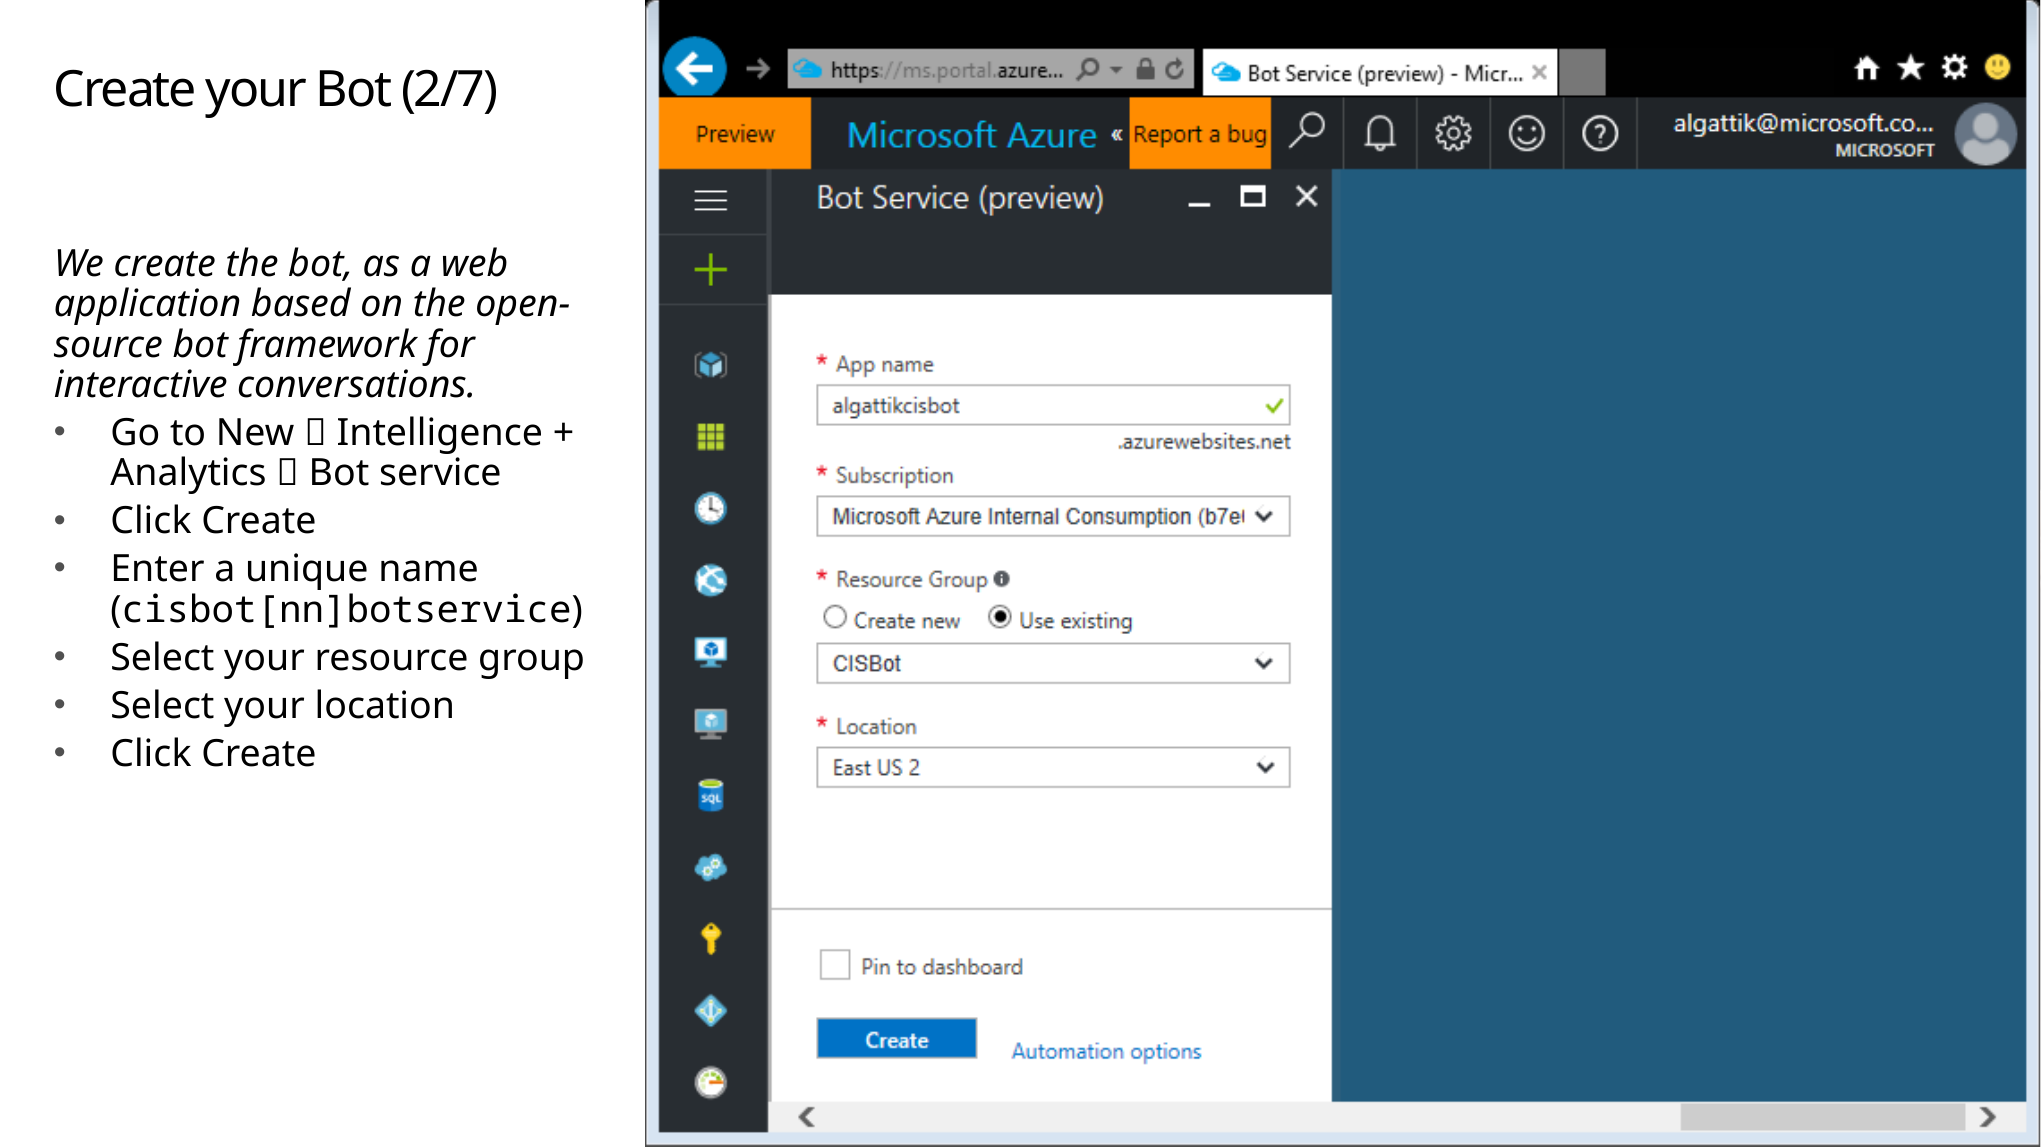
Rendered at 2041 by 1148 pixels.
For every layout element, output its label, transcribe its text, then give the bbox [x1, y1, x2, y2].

list We create the bot, as a web application based on the open-source bot framework for interactive conversations. Go to New  Intelligence + Analytics  Bot service Click Create Enter a unique name (cisbot[nn]botservice) Select your resource group Select your location Click Create [30, 228, 616, 805]
title Create your Bot (2/7) [30, 48, 616, 134]
picture [644, 0, 2041, 1148]
